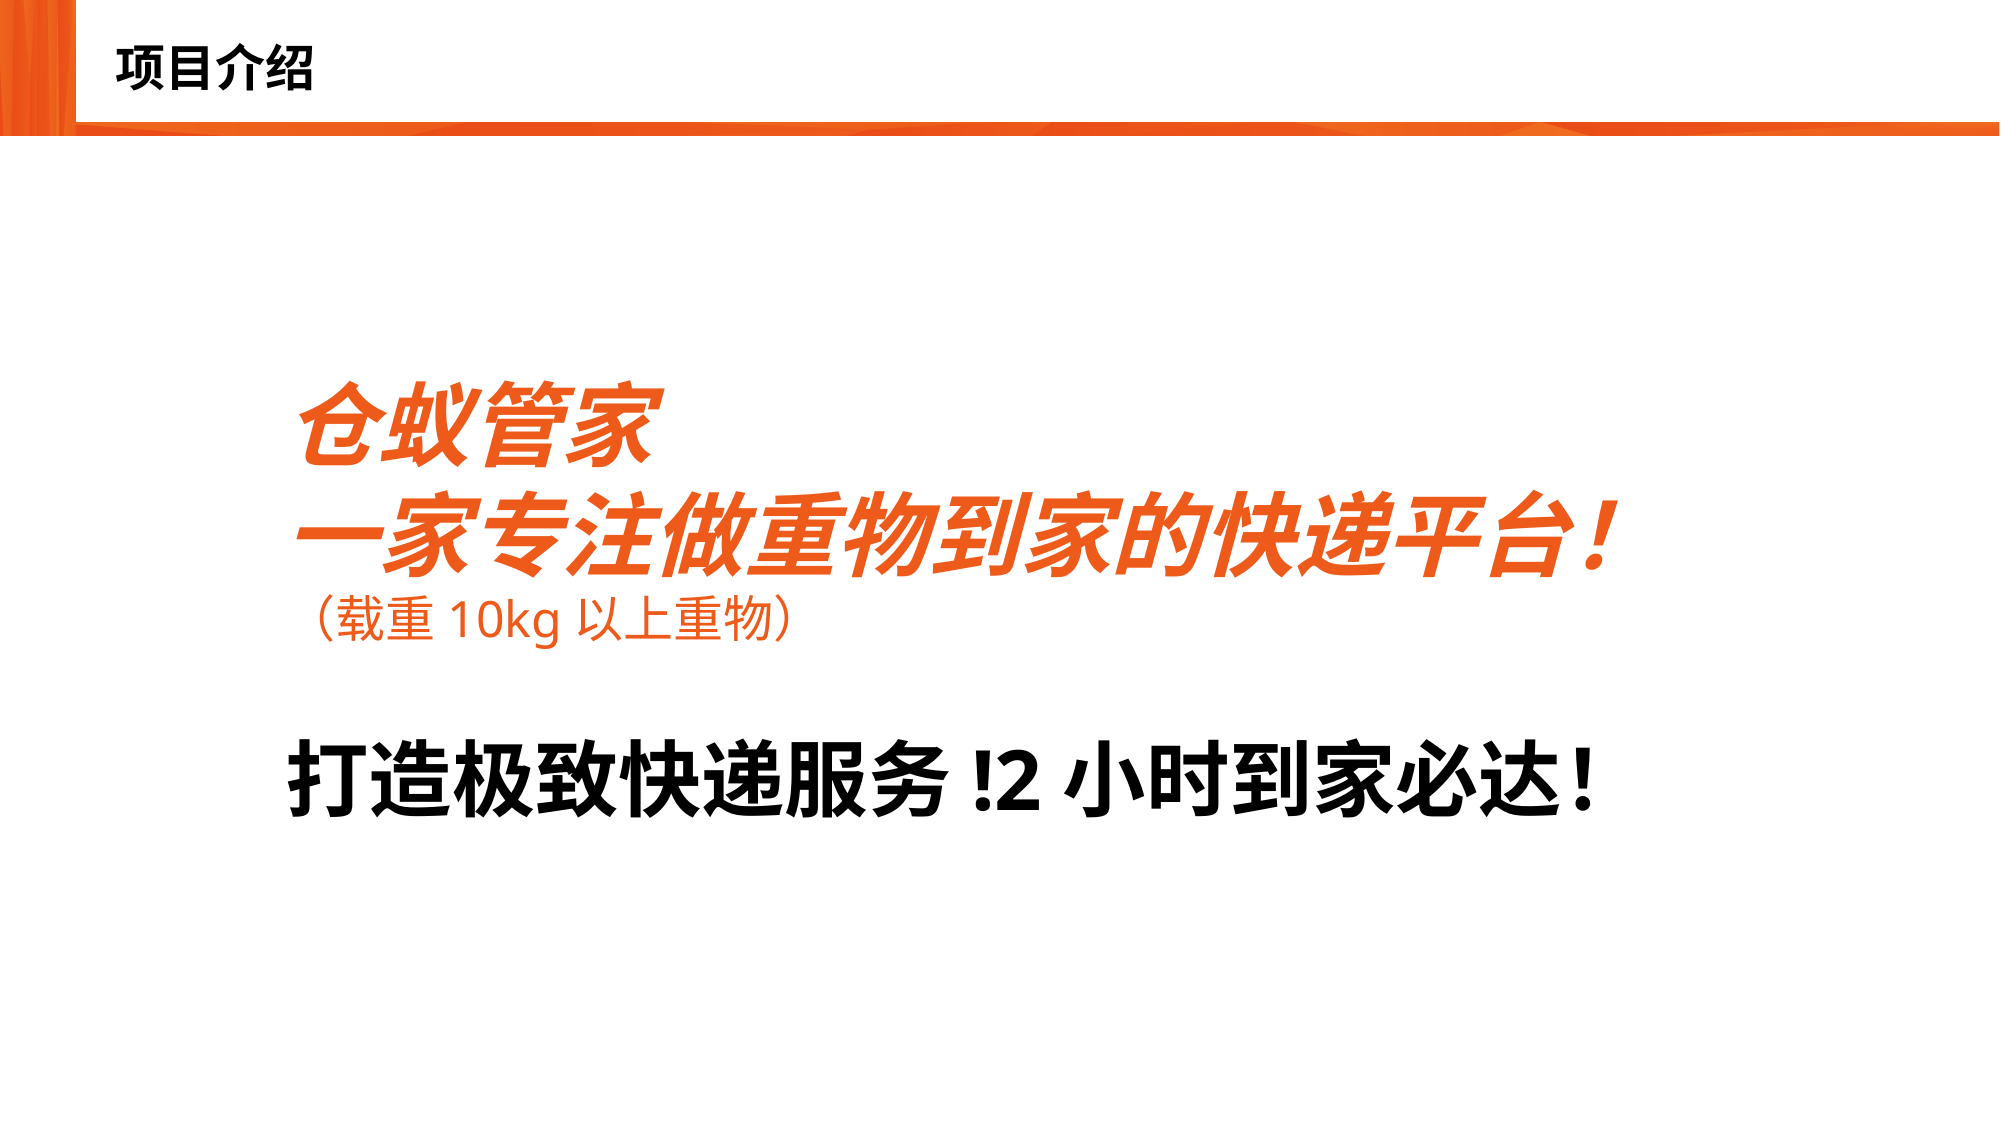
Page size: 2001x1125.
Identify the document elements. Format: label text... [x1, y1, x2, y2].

text_box 仓蚁管家 一家专注做重物到家的快递平台！ （载重10kg以上重物） 打造极致快递服务!2小时到家必达！ [270, 360, 1876, 835]
picture [0, 0, 2000, 136]
text_box 项目介绍 [100, 28, 331, 104]
